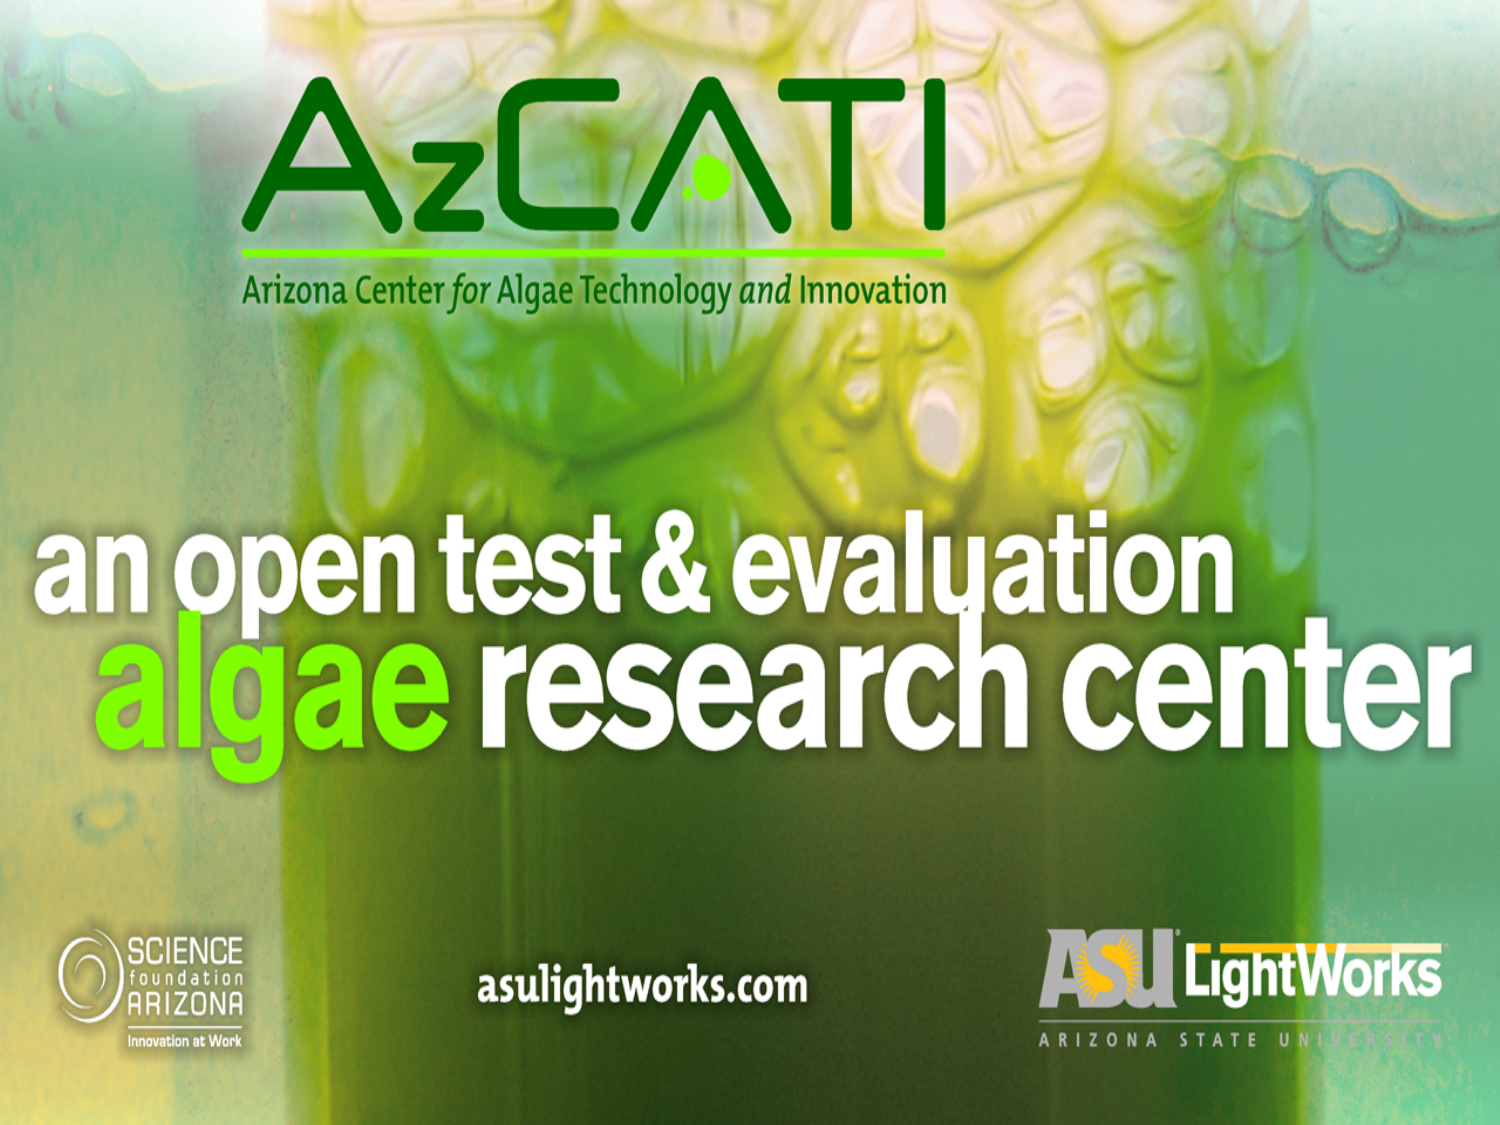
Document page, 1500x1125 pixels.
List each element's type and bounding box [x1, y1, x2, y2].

list [0, 0, 1500, 1125]
